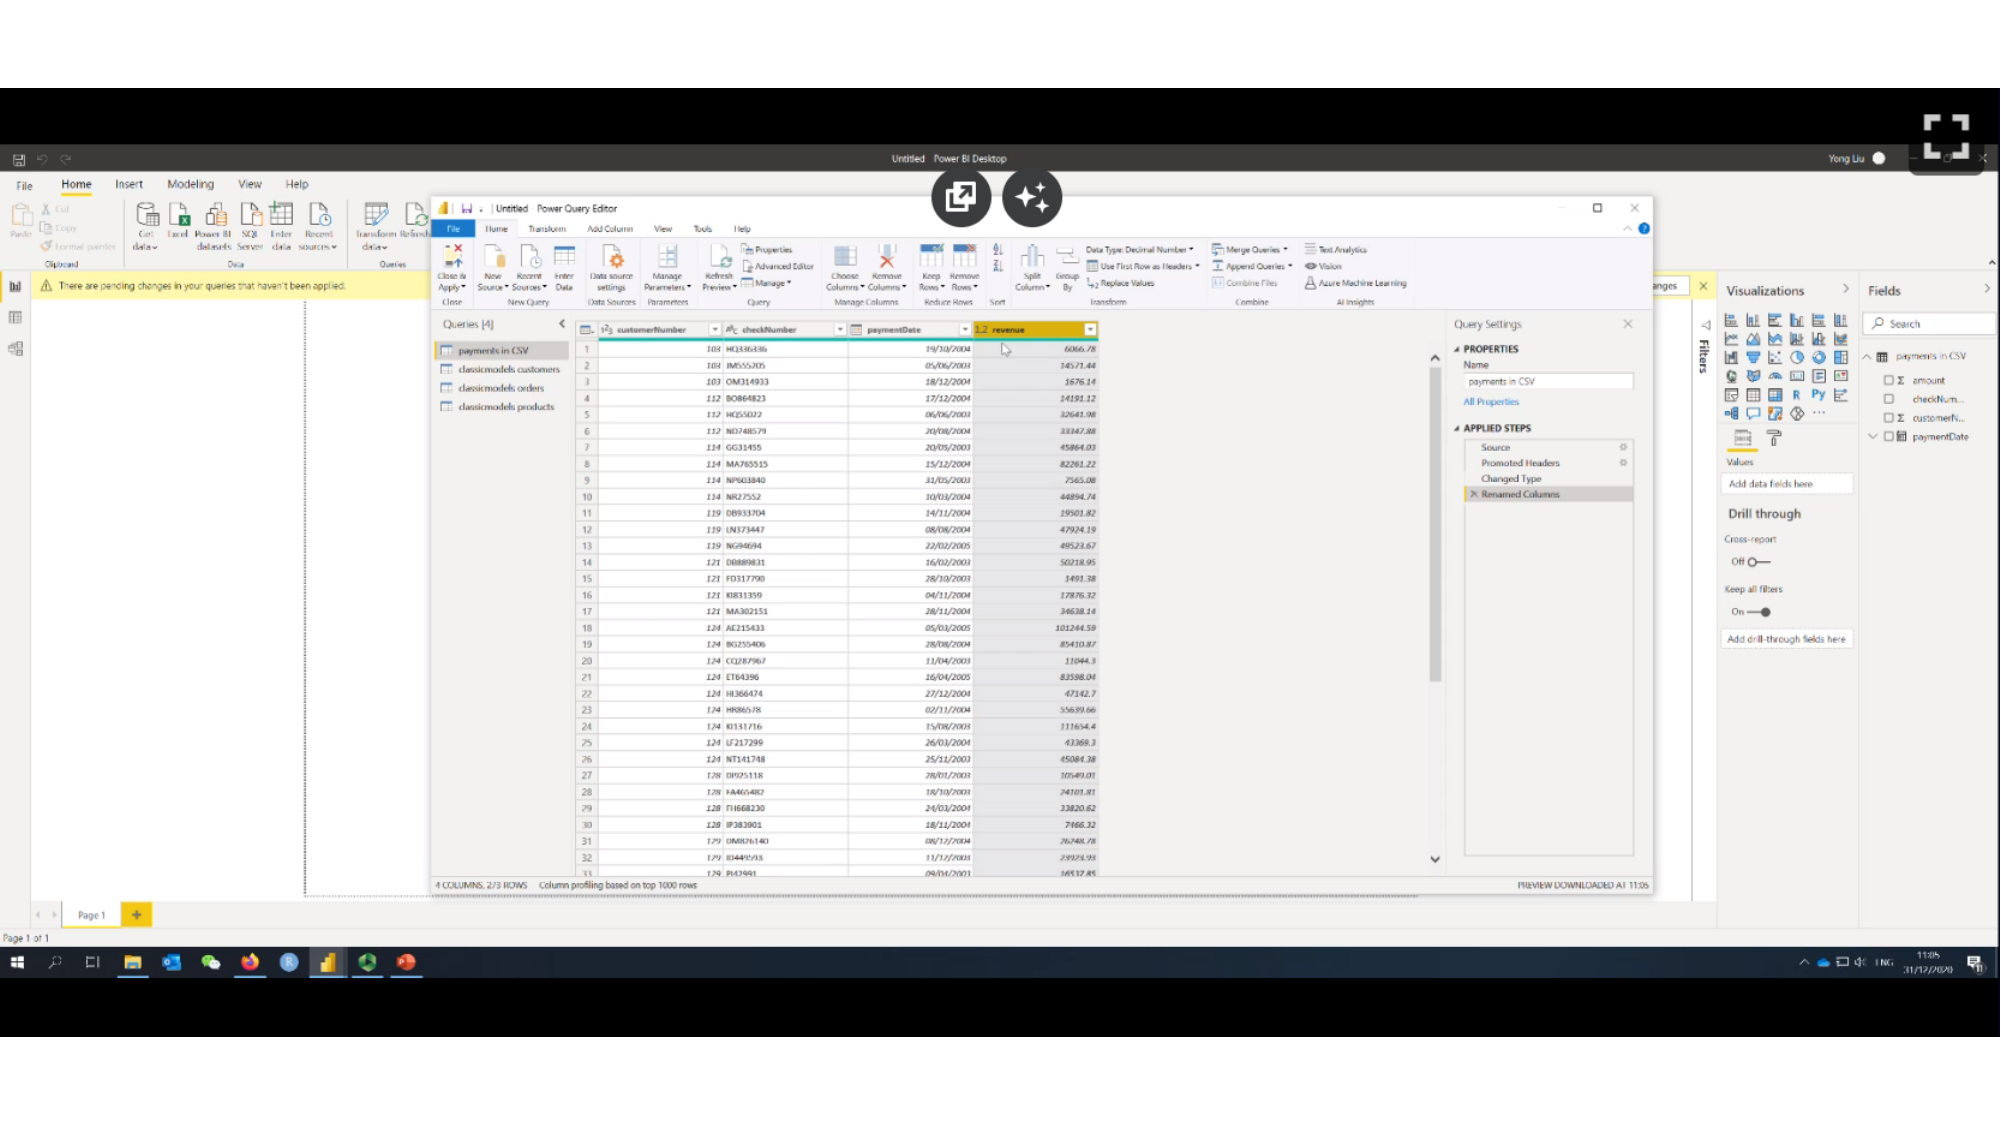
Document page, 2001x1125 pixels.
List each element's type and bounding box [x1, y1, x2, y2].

picture [0, 87, 2000, 1038]
